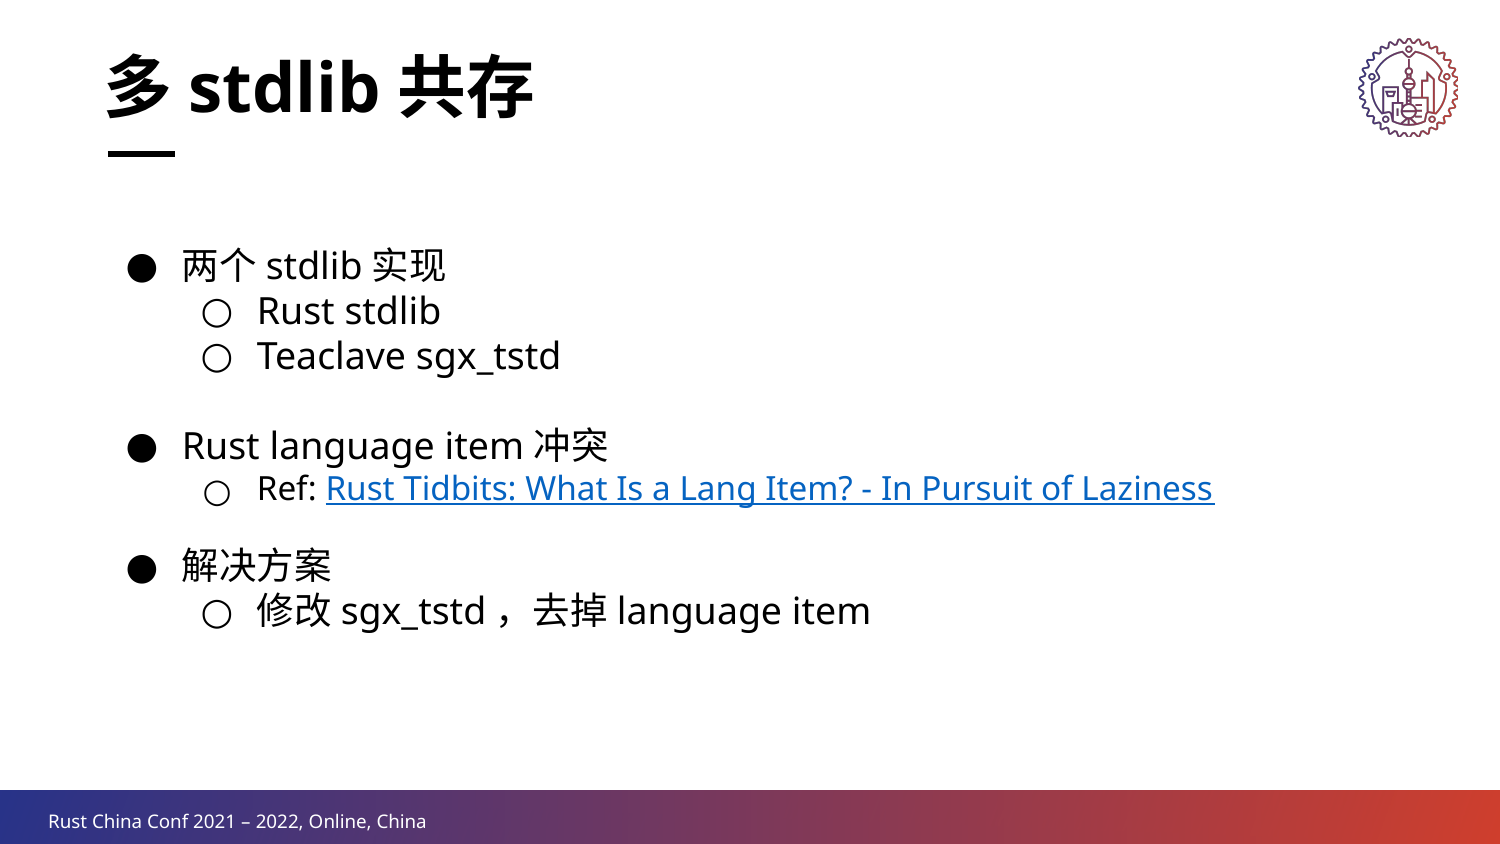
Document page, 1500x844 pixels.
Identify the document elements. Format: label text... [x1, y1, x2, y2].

picture [0, 790, 1500, 844]
text_box 多stdlib共存 [91, 38, 938, 133]
picture [1358, 38, 1458, 137]
text_box 两个stdlib实现 Rust stdlib Teaclave sgx_tstd Rust language item冲突 Ref: Rust Tidbits: What Is a Lang Item? - In Pursuit of Laziness 解决方案 修改sgx_tstd，去掉language item [91, 227, 1399, 648]
